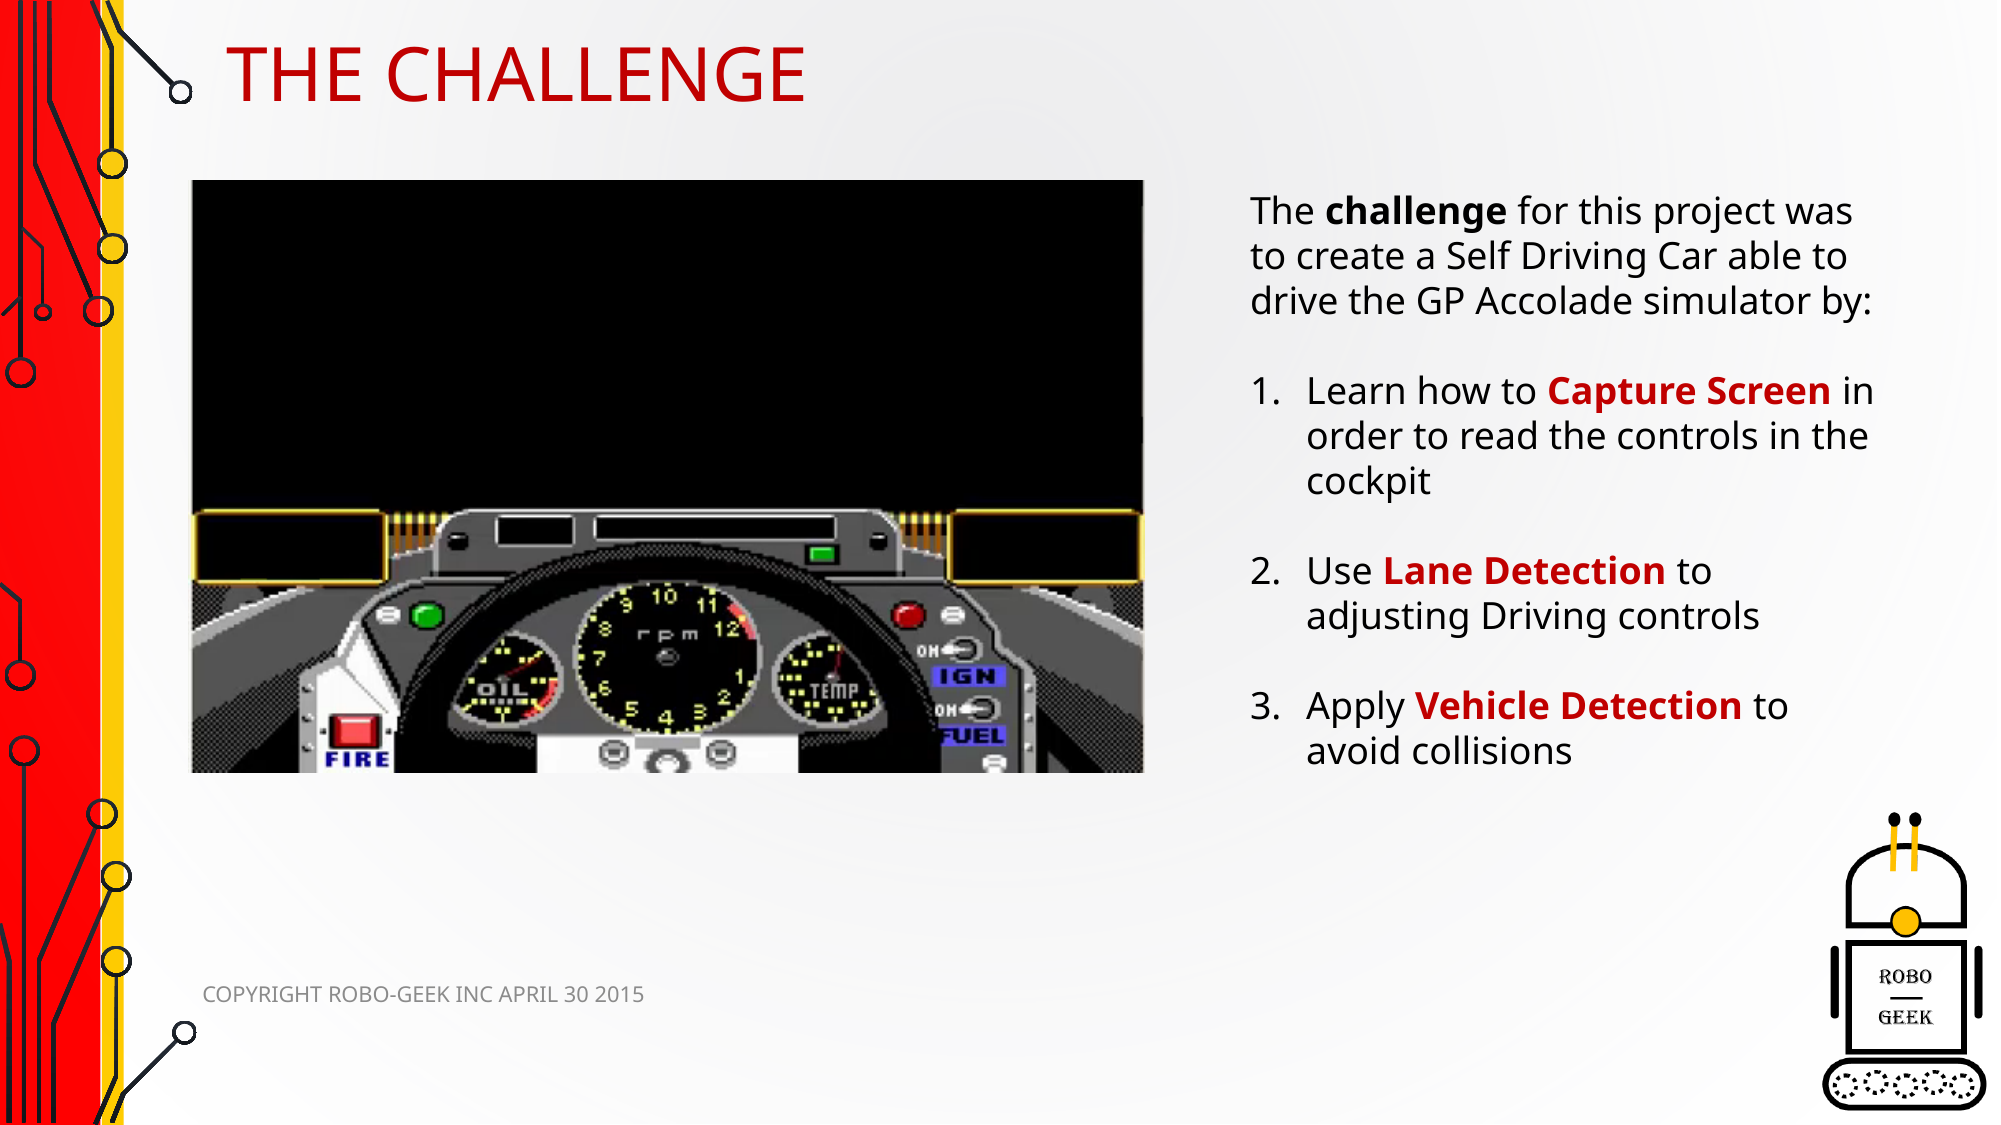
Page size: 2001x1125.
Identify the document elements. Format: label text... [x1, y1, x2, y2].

picture [1822, 812, 1987, 1111]
text_box The challenge for this project was to create a Self Driving Car able to drive the GP Accolade simulator by: Learn how to Capture Screen in order to read the controls in the cockpit Use Lane Detection to adjusting Driving controls Apply Vehicle Detection to avoid collisions [1235, 179, 1893, 869]
title THE challenge [211, 18, 1837, 136]
footer COPYRIGHT ROBO-GEEK INC APRIL 30 2015 [187, 965, 1211, 1025]
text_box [186, 179, 1146, 775]
